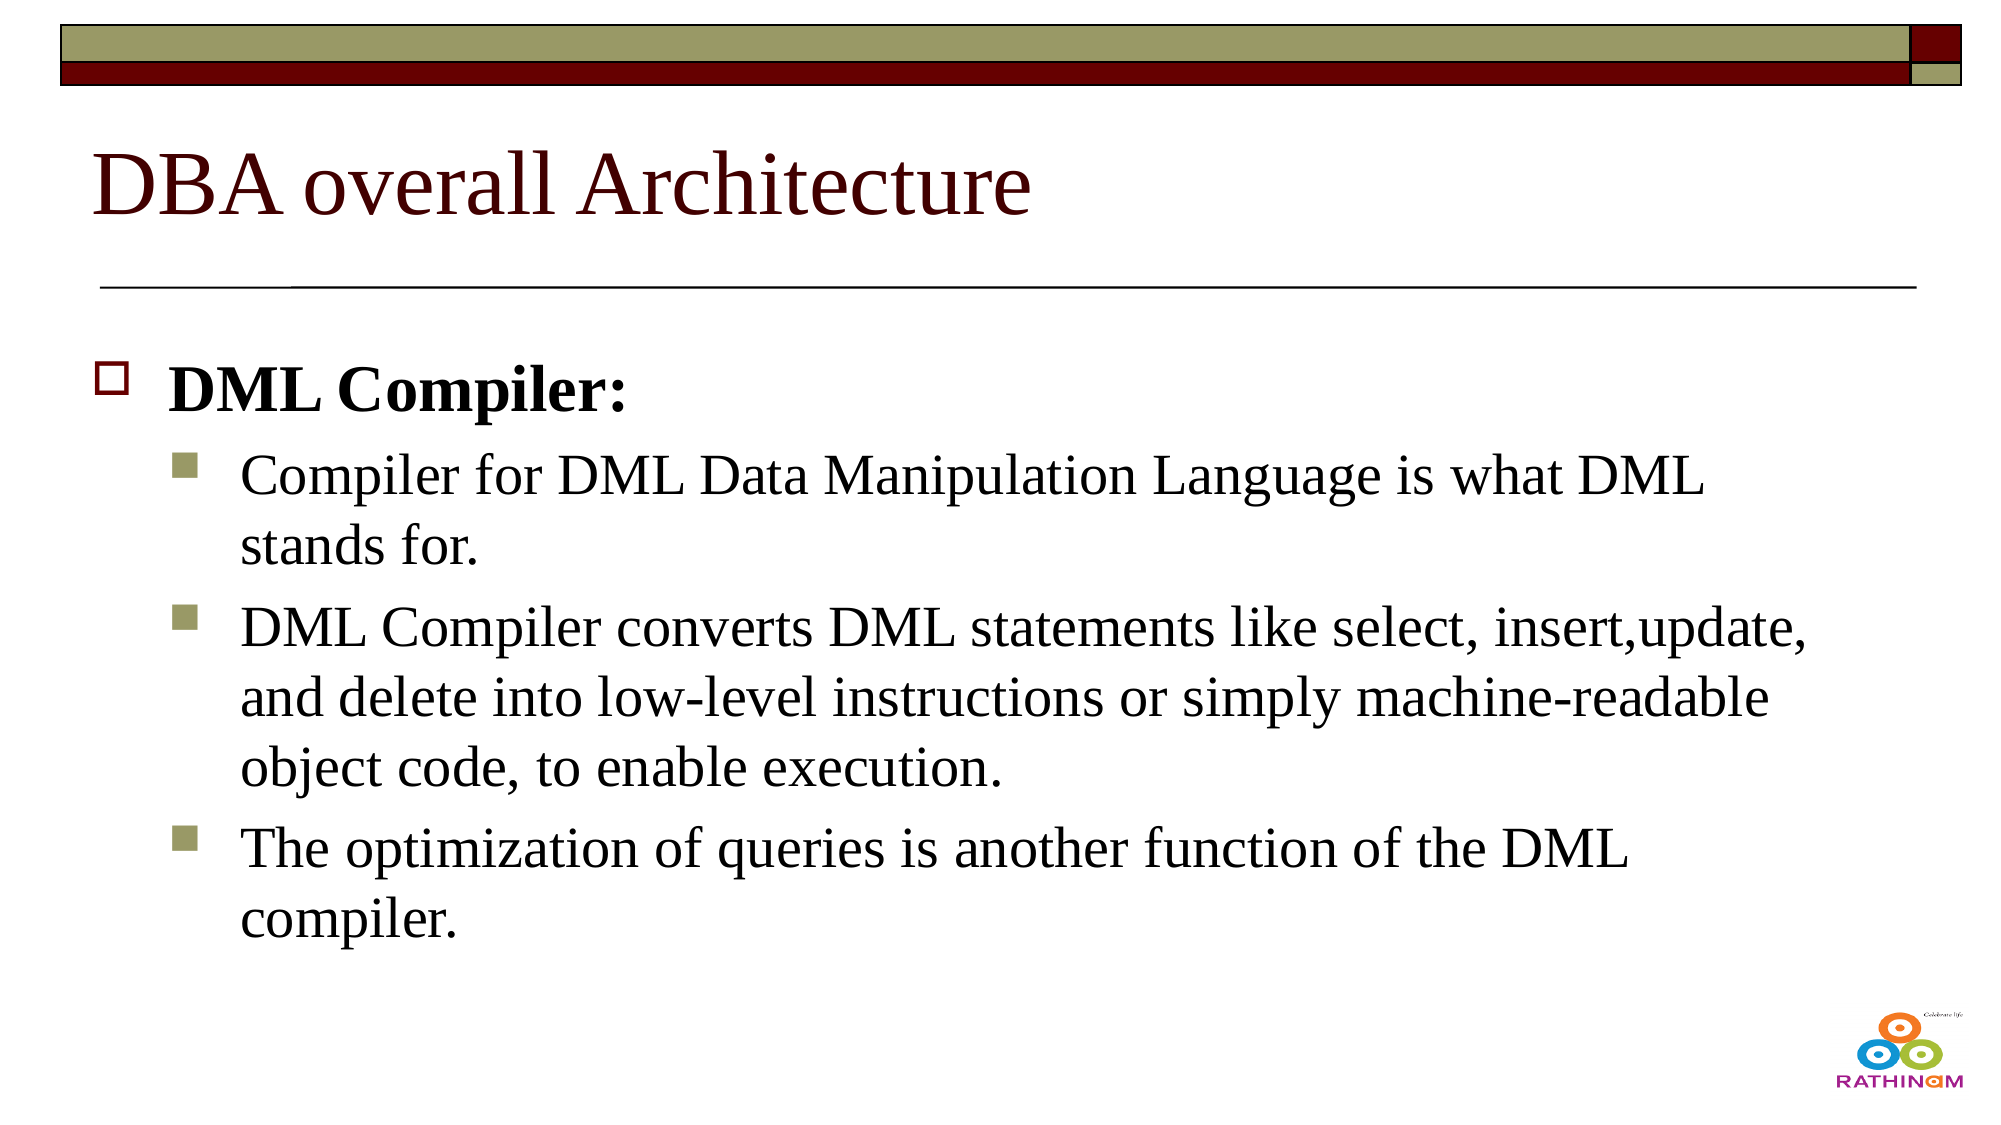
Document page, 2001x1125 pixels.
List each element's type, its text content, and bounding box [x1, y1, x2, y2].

title DBA overall Architecture [76, 52, 1877, 241]
picture [1830, 1000, 1969, 1100]
list DML Compiler: Compiler for DML Data Manipulation Language is what DML stands for. DML Compiler converts DML statements like select, insert,update, and delete into low-level instructions or simply machine-readable object code, to enable execution. The optimization of queries is another function of the DML compiler. [76, 337, 1877, 1023]
